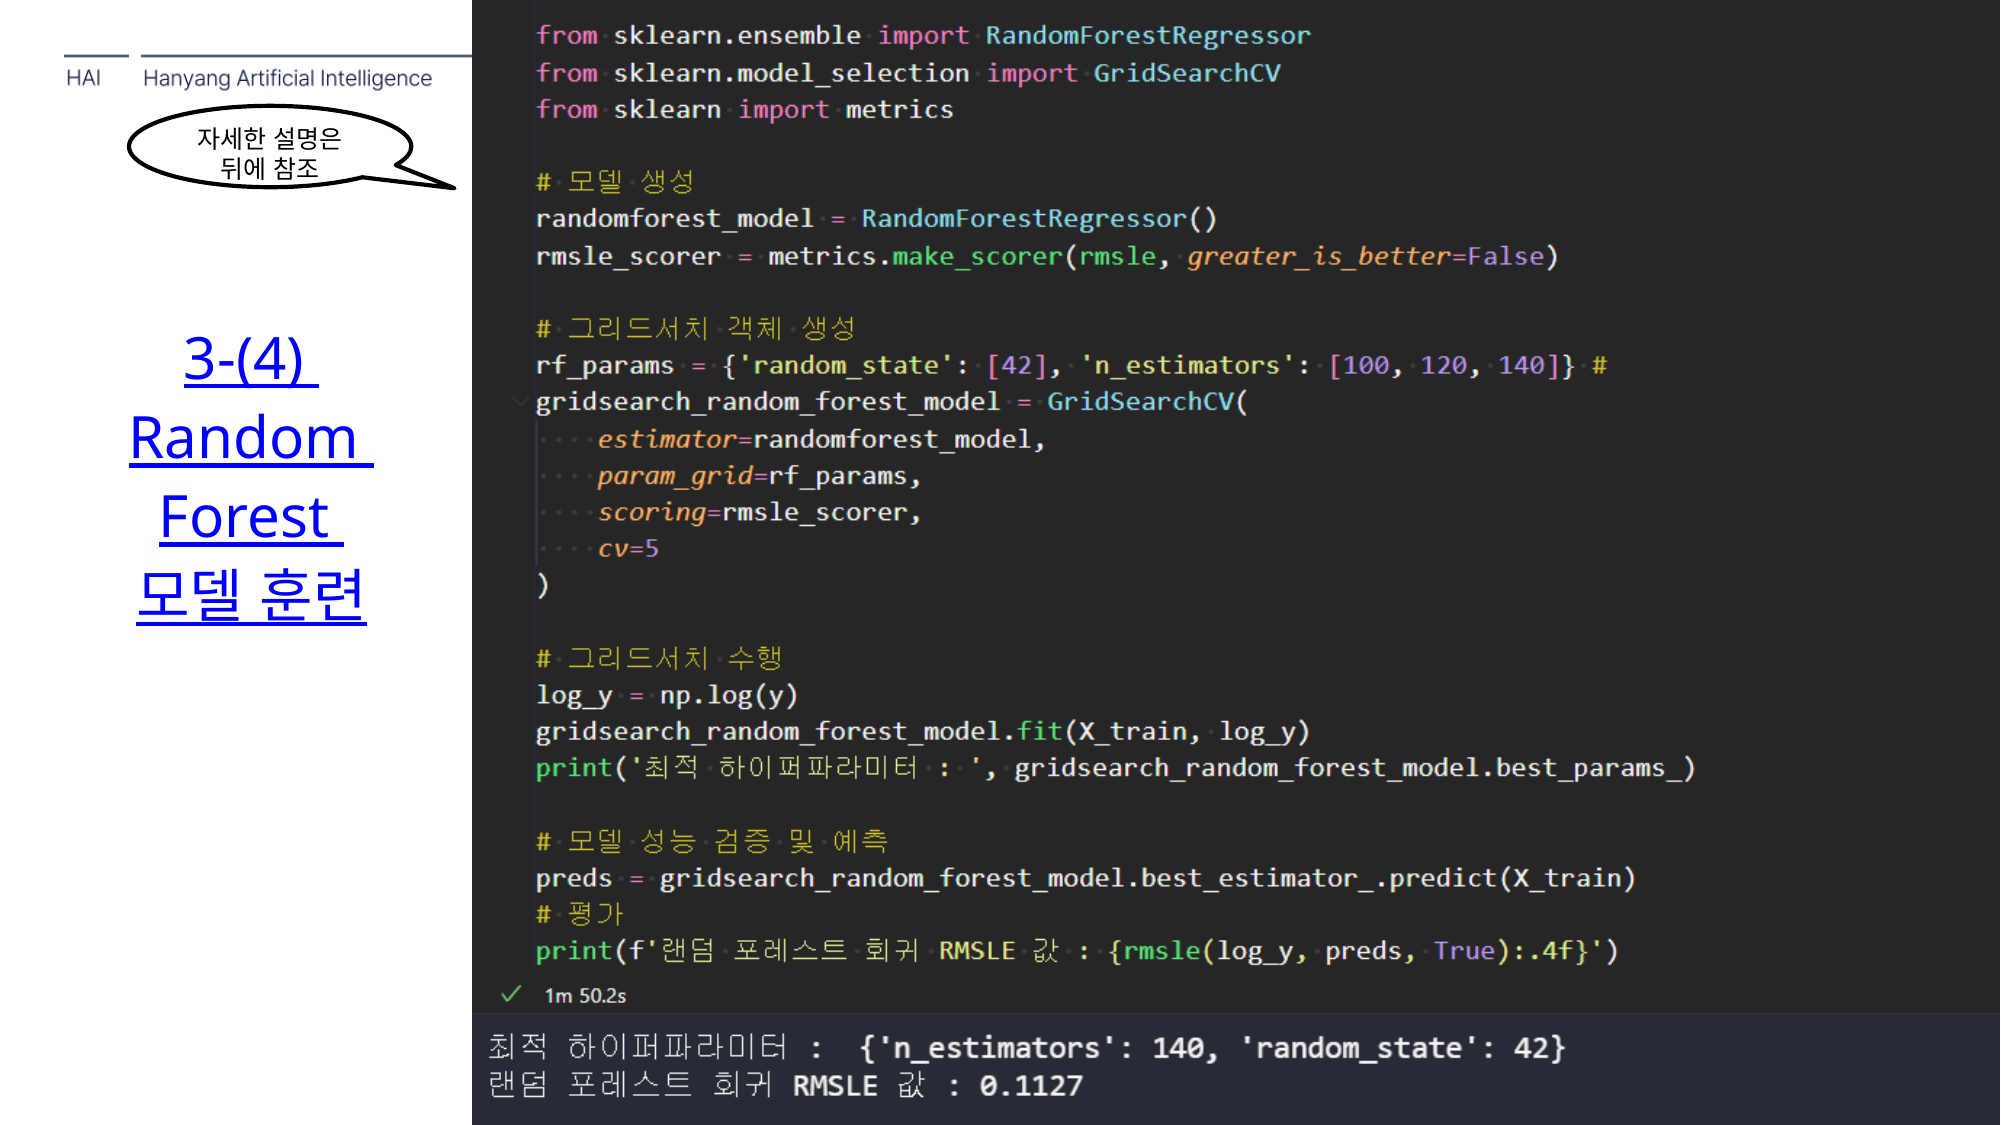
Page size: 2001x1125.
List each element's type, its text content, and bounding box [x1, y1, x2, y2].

text_box 자세한 설명은 뒤에 참조 [126, 109, 457, 191]
picture [140, 59, 442, 101]
picture [472, 0, 2000, 1125]
text_box 3-(4) Random Forest 모델 훈련 [63, 313, 440, 651]
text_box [64, 51, 130, 59]
picture [63, 59, 110, 97]
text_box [141, 51, 467, 59]
